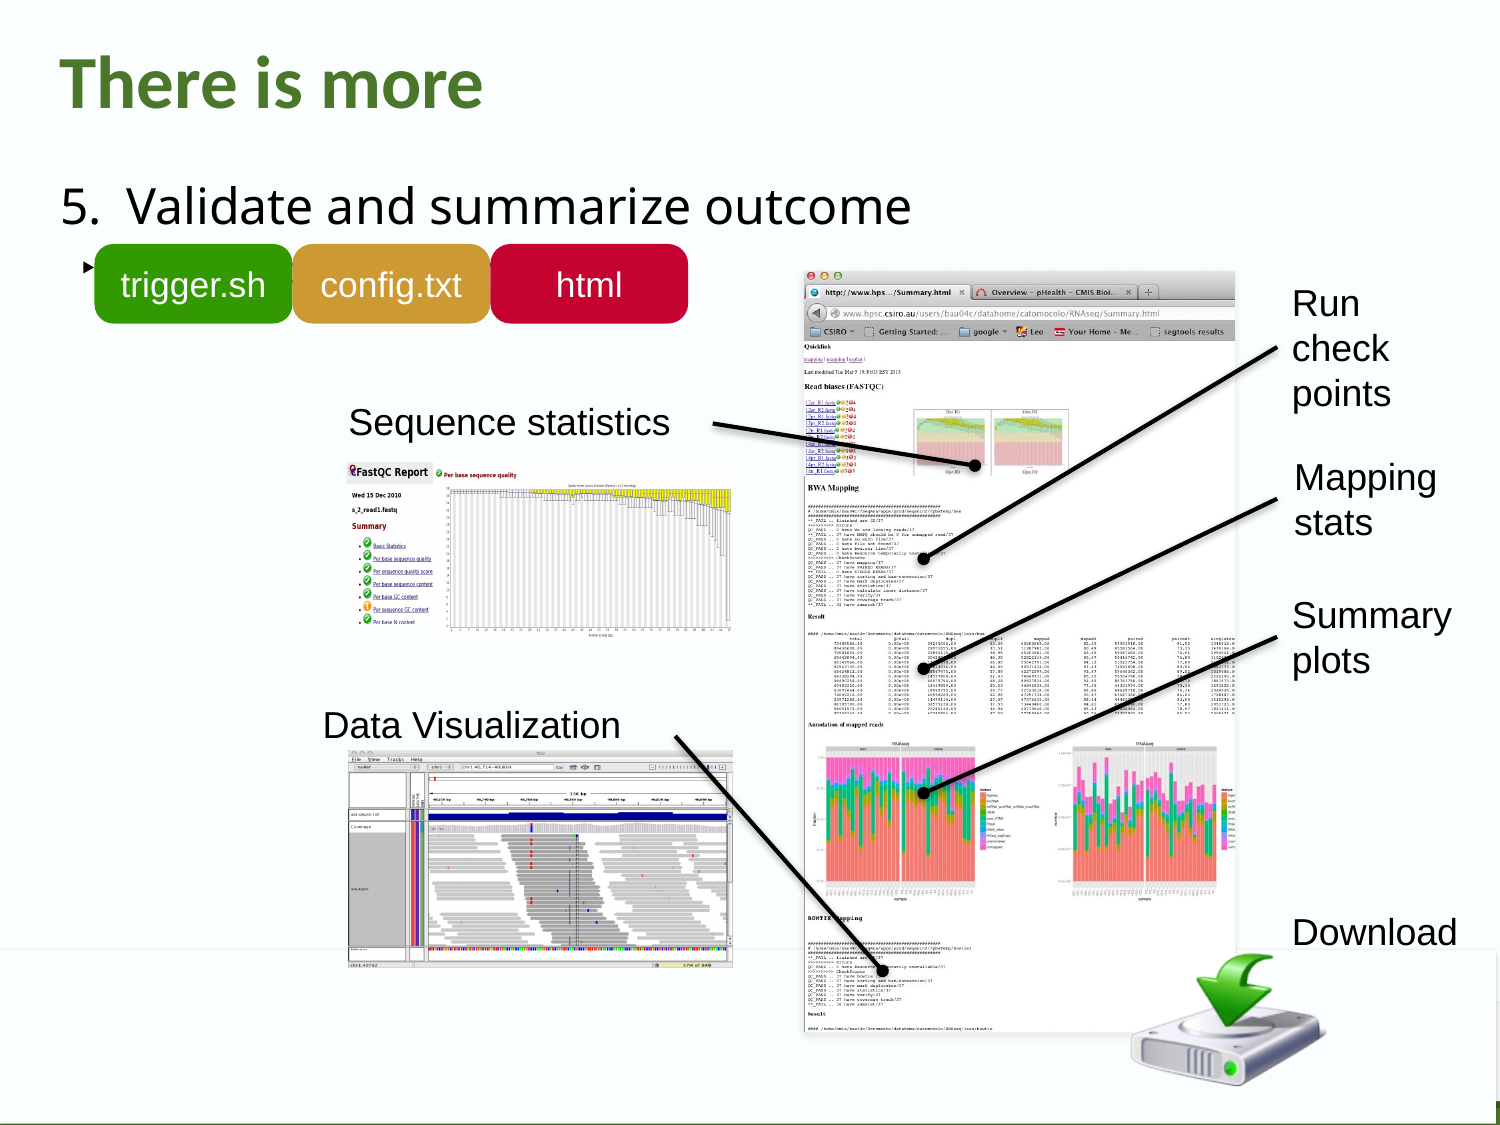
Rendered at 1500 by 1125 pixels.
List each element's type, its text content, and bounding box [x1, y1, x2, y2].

text_box [0, 949, 1497, 1124]
list Validate and summarize outcome trigger.sh config.txt html [42, 181, 1070, 386]
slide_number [510, 1114, 768, 1125]
title There is more [58, 44, 1448, 186]
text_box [94, 243, 689, 324]
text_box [333, 271, 1500, 1092]
